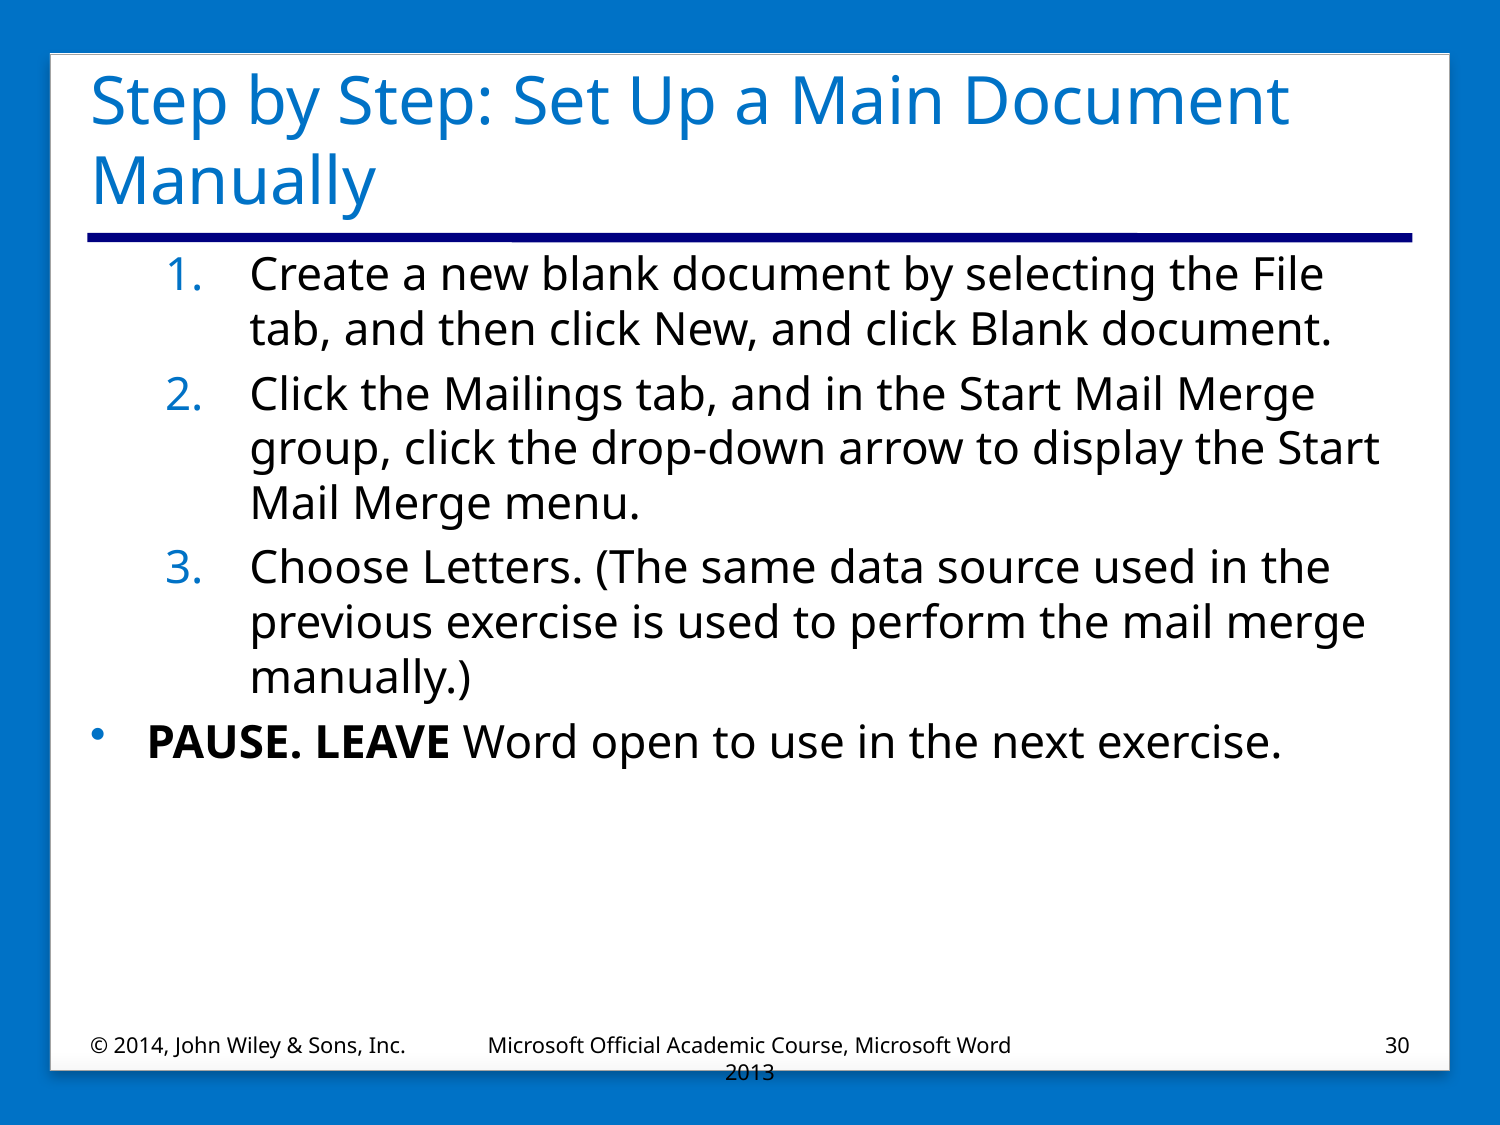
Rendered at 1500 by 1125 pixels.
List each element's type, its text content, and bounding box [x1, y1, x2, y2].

slide_number © 2014, John Wiley & Sons, Inc. [74, 1024, 426, 1103]
title Step by Step: Set Up a Main Document Manually [74, 74, 1426, 226]
footer Microsoft Official Academic Course, Microsoft Word 2013 [449, 1024, 1051, 1103]
list Create a new blank document by selecting the File tab, and then click New, and click Blank document. Click the Mailings tab, and in the Start Mail Merge group, click the drop-down arrow to display the Start Mail Merge menu. Choose Letters. (The same data source used in the previous exercise is used to perform the mail merge manually.) PAUSE. LEAVE Word open to use in the next exercise. [75, 237, 1425, 1063]
slide_number 30 [1074, 1024, 1426, 1103]
